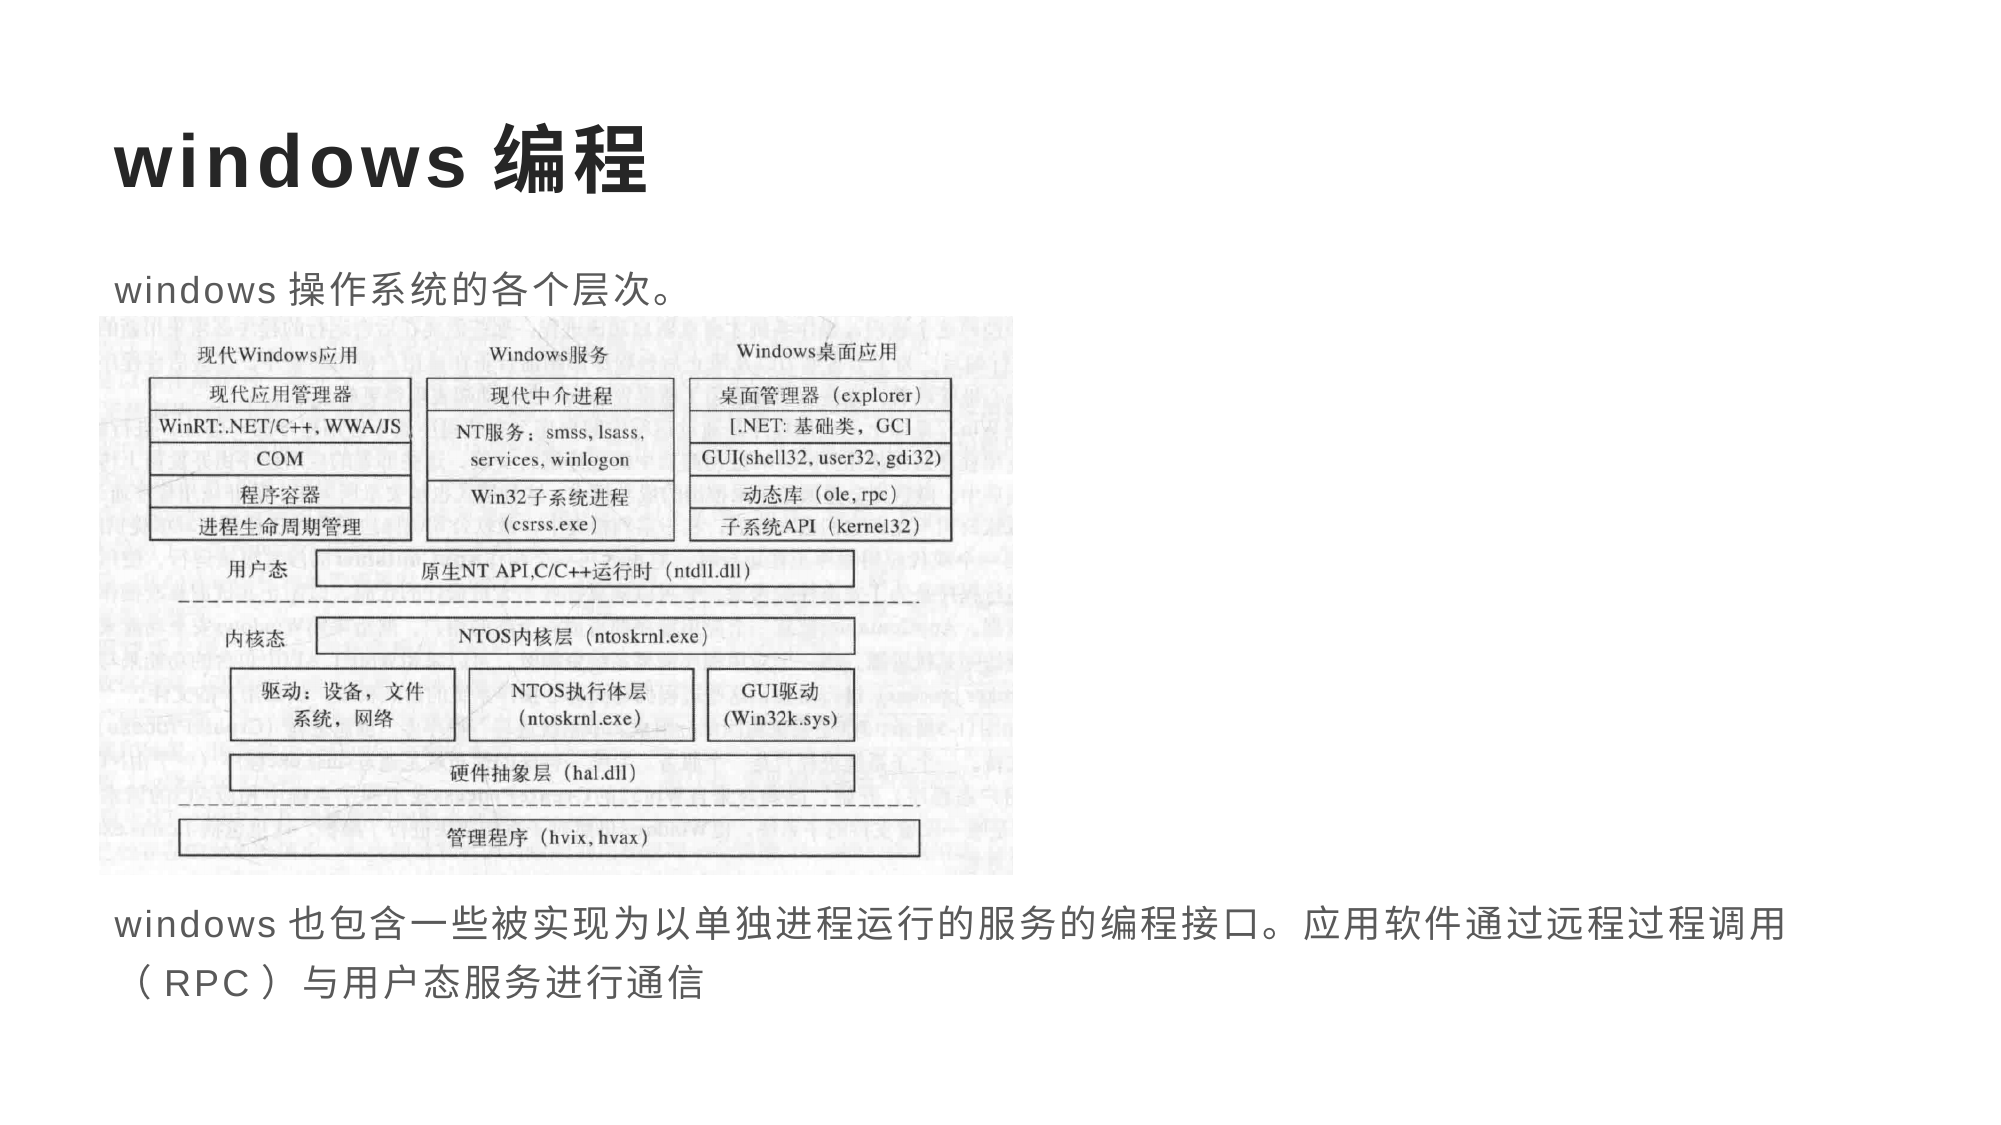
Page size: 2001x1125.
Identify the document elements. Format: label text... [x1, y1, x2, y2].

picture [99, 316, 1013, 875]
list windows操作系统的各个层次。 windows也包含一些被实现为以单独进程运行的服务的编程接口。应用软件通过远程过程调用（RPC）与用户态服务进行通信 [99, 244, 1900, 1026]
title windows编程 [99, 99, 1900, 216]
